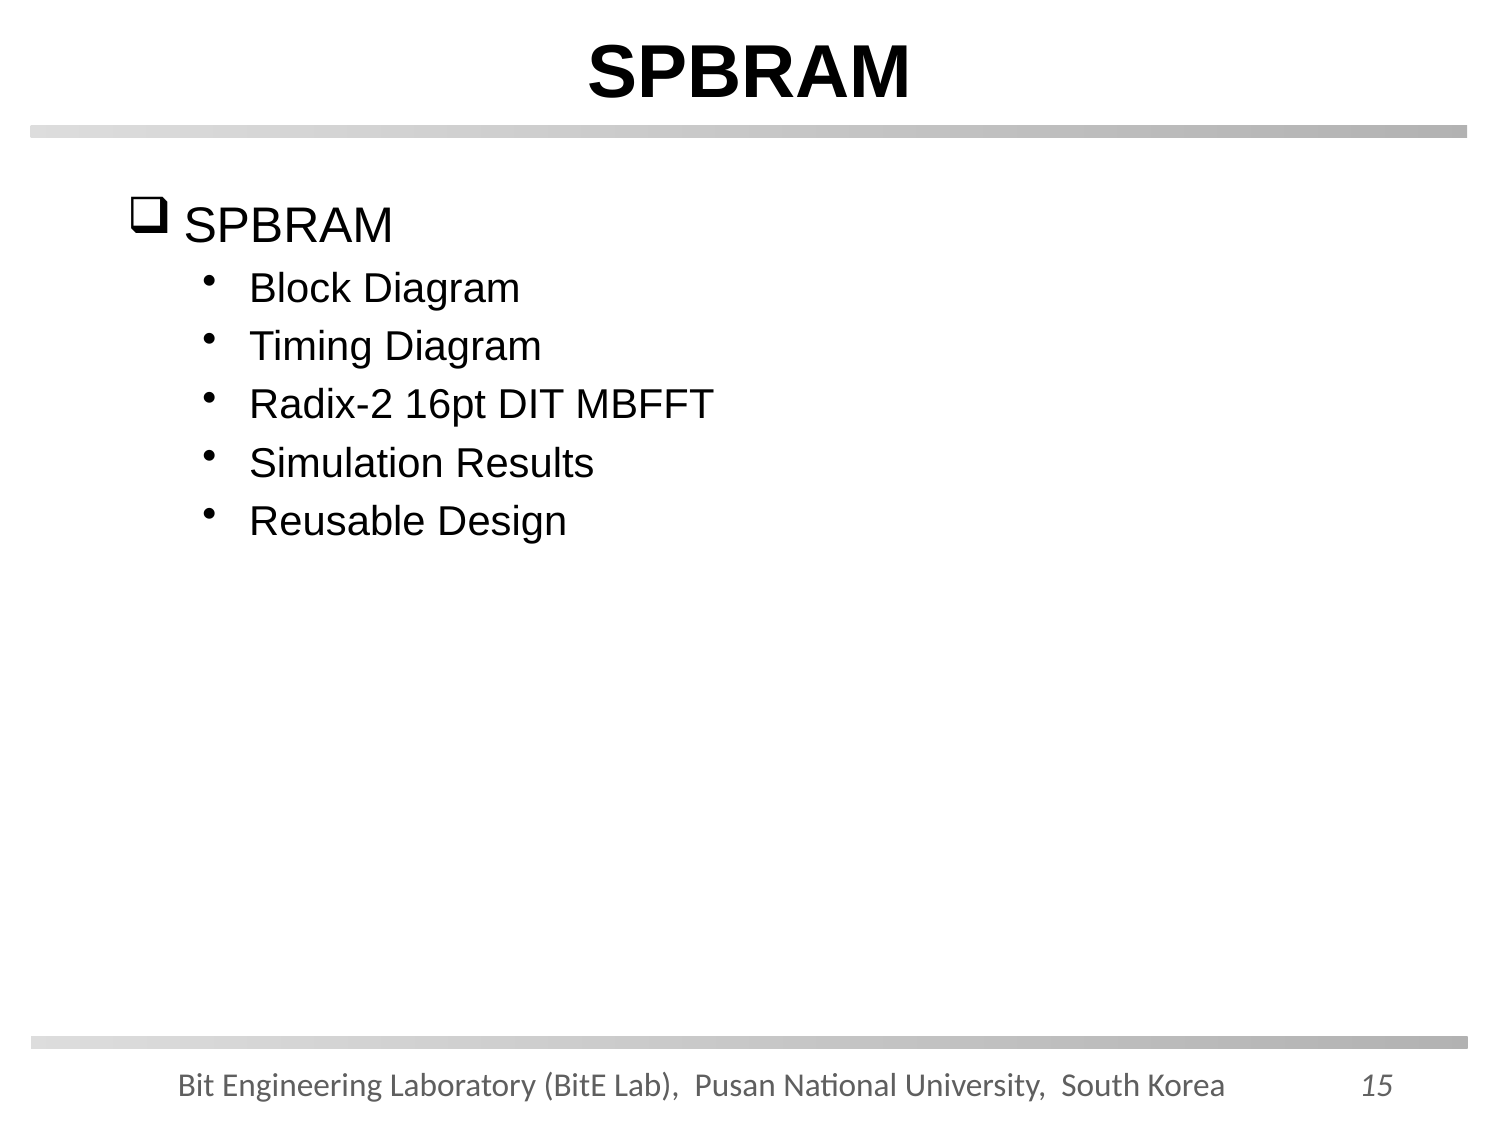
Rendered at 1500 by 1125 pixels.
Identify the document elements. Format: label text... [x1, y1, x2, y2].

list SPBRAM Block Diagram Timing Diagram Radix-2 16pt DIT MBFFT Simulation Results Reusable Design [112, 184, 1388, 974]
title SPBRAM [50, 9, 1450, 126]
